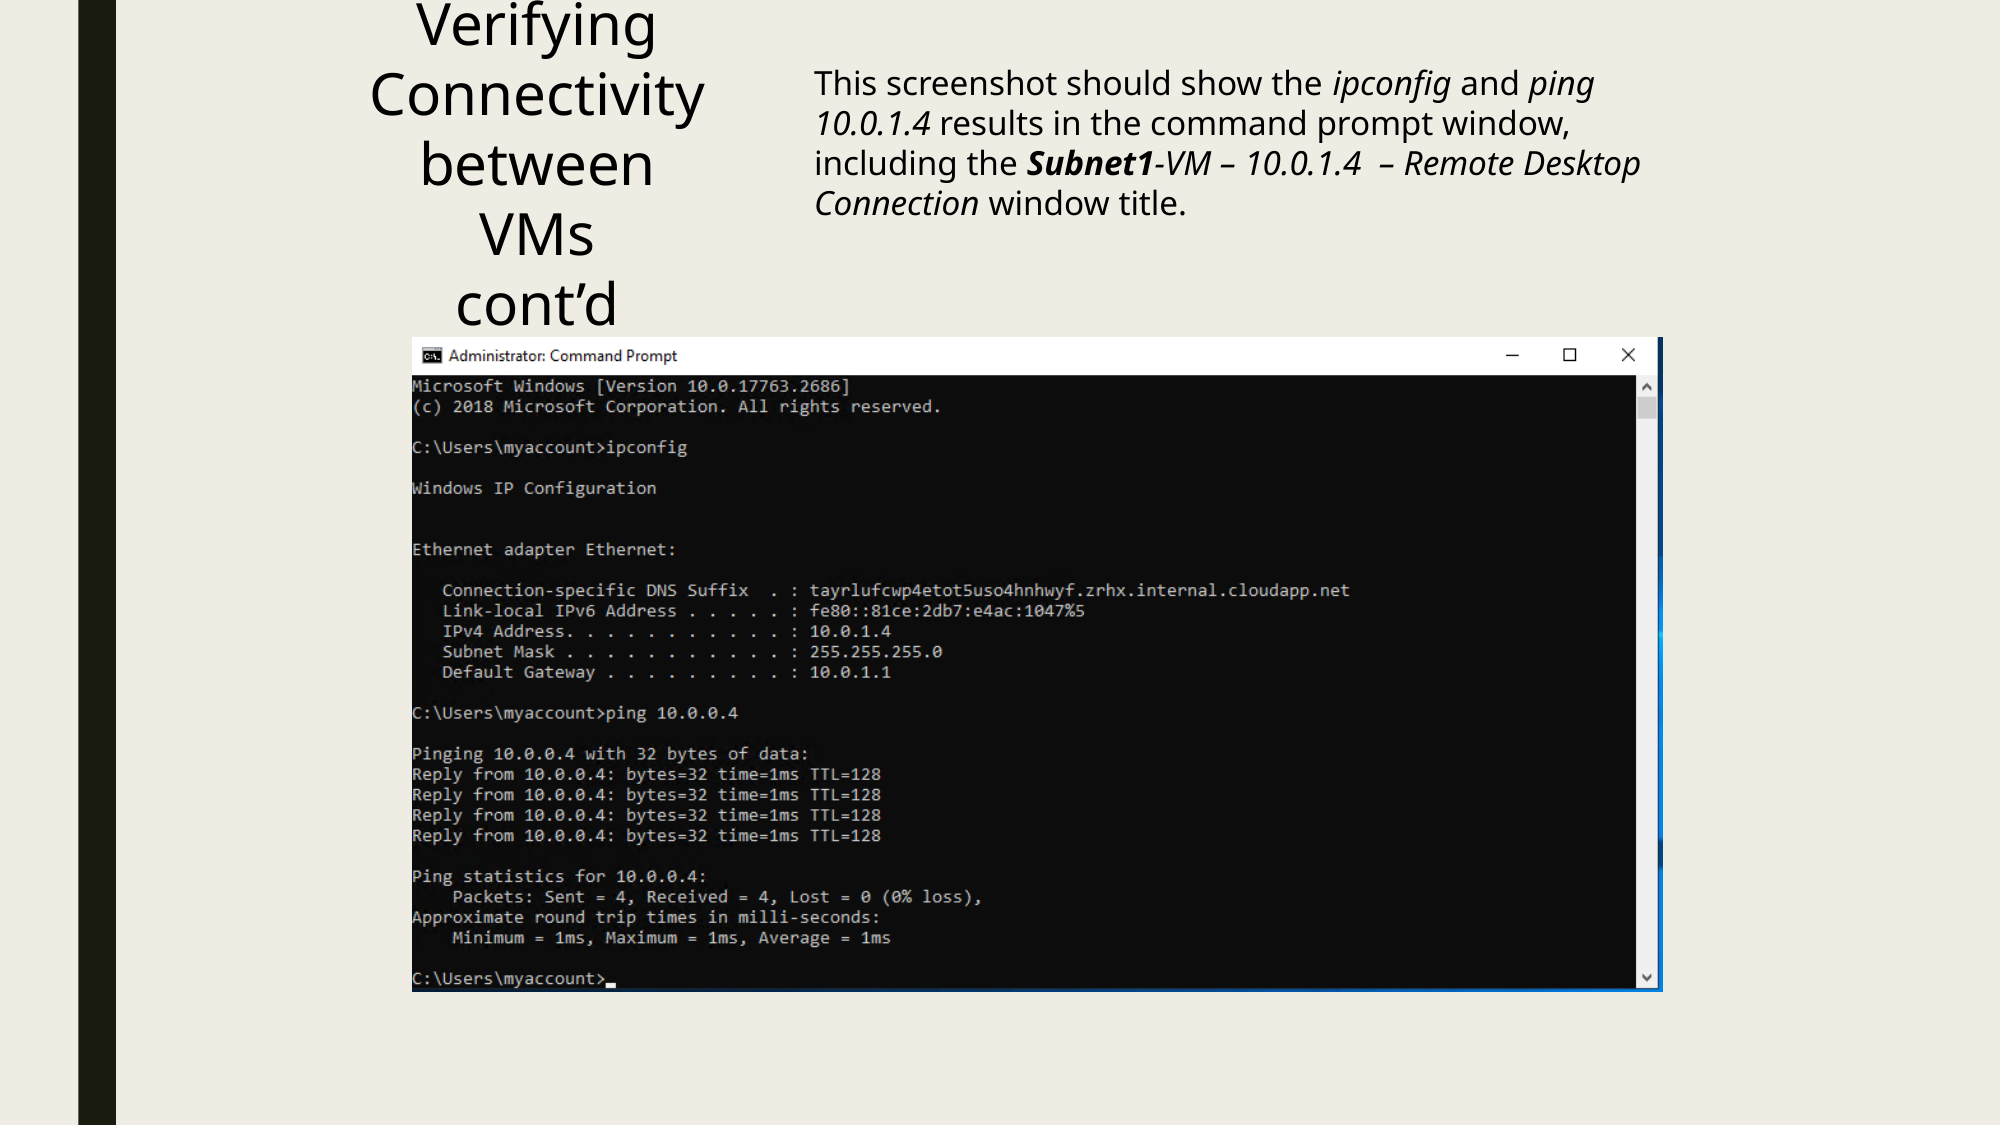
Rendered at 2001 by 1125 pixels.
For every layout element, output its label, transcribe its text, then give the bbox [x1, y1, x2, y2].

text_box This screenshot should show the ipconfig and ping 10.0.1.4 results in the command prompt window, including the Subnet1-VM – 10.0.1.4 – Remote Desktop Connection window title. [799, 54, 1663, 271]
picture [412, 337, 1663, 992]
text_box Verifying Connectivity between VMs cont’d [349, 24, 725, 300]
